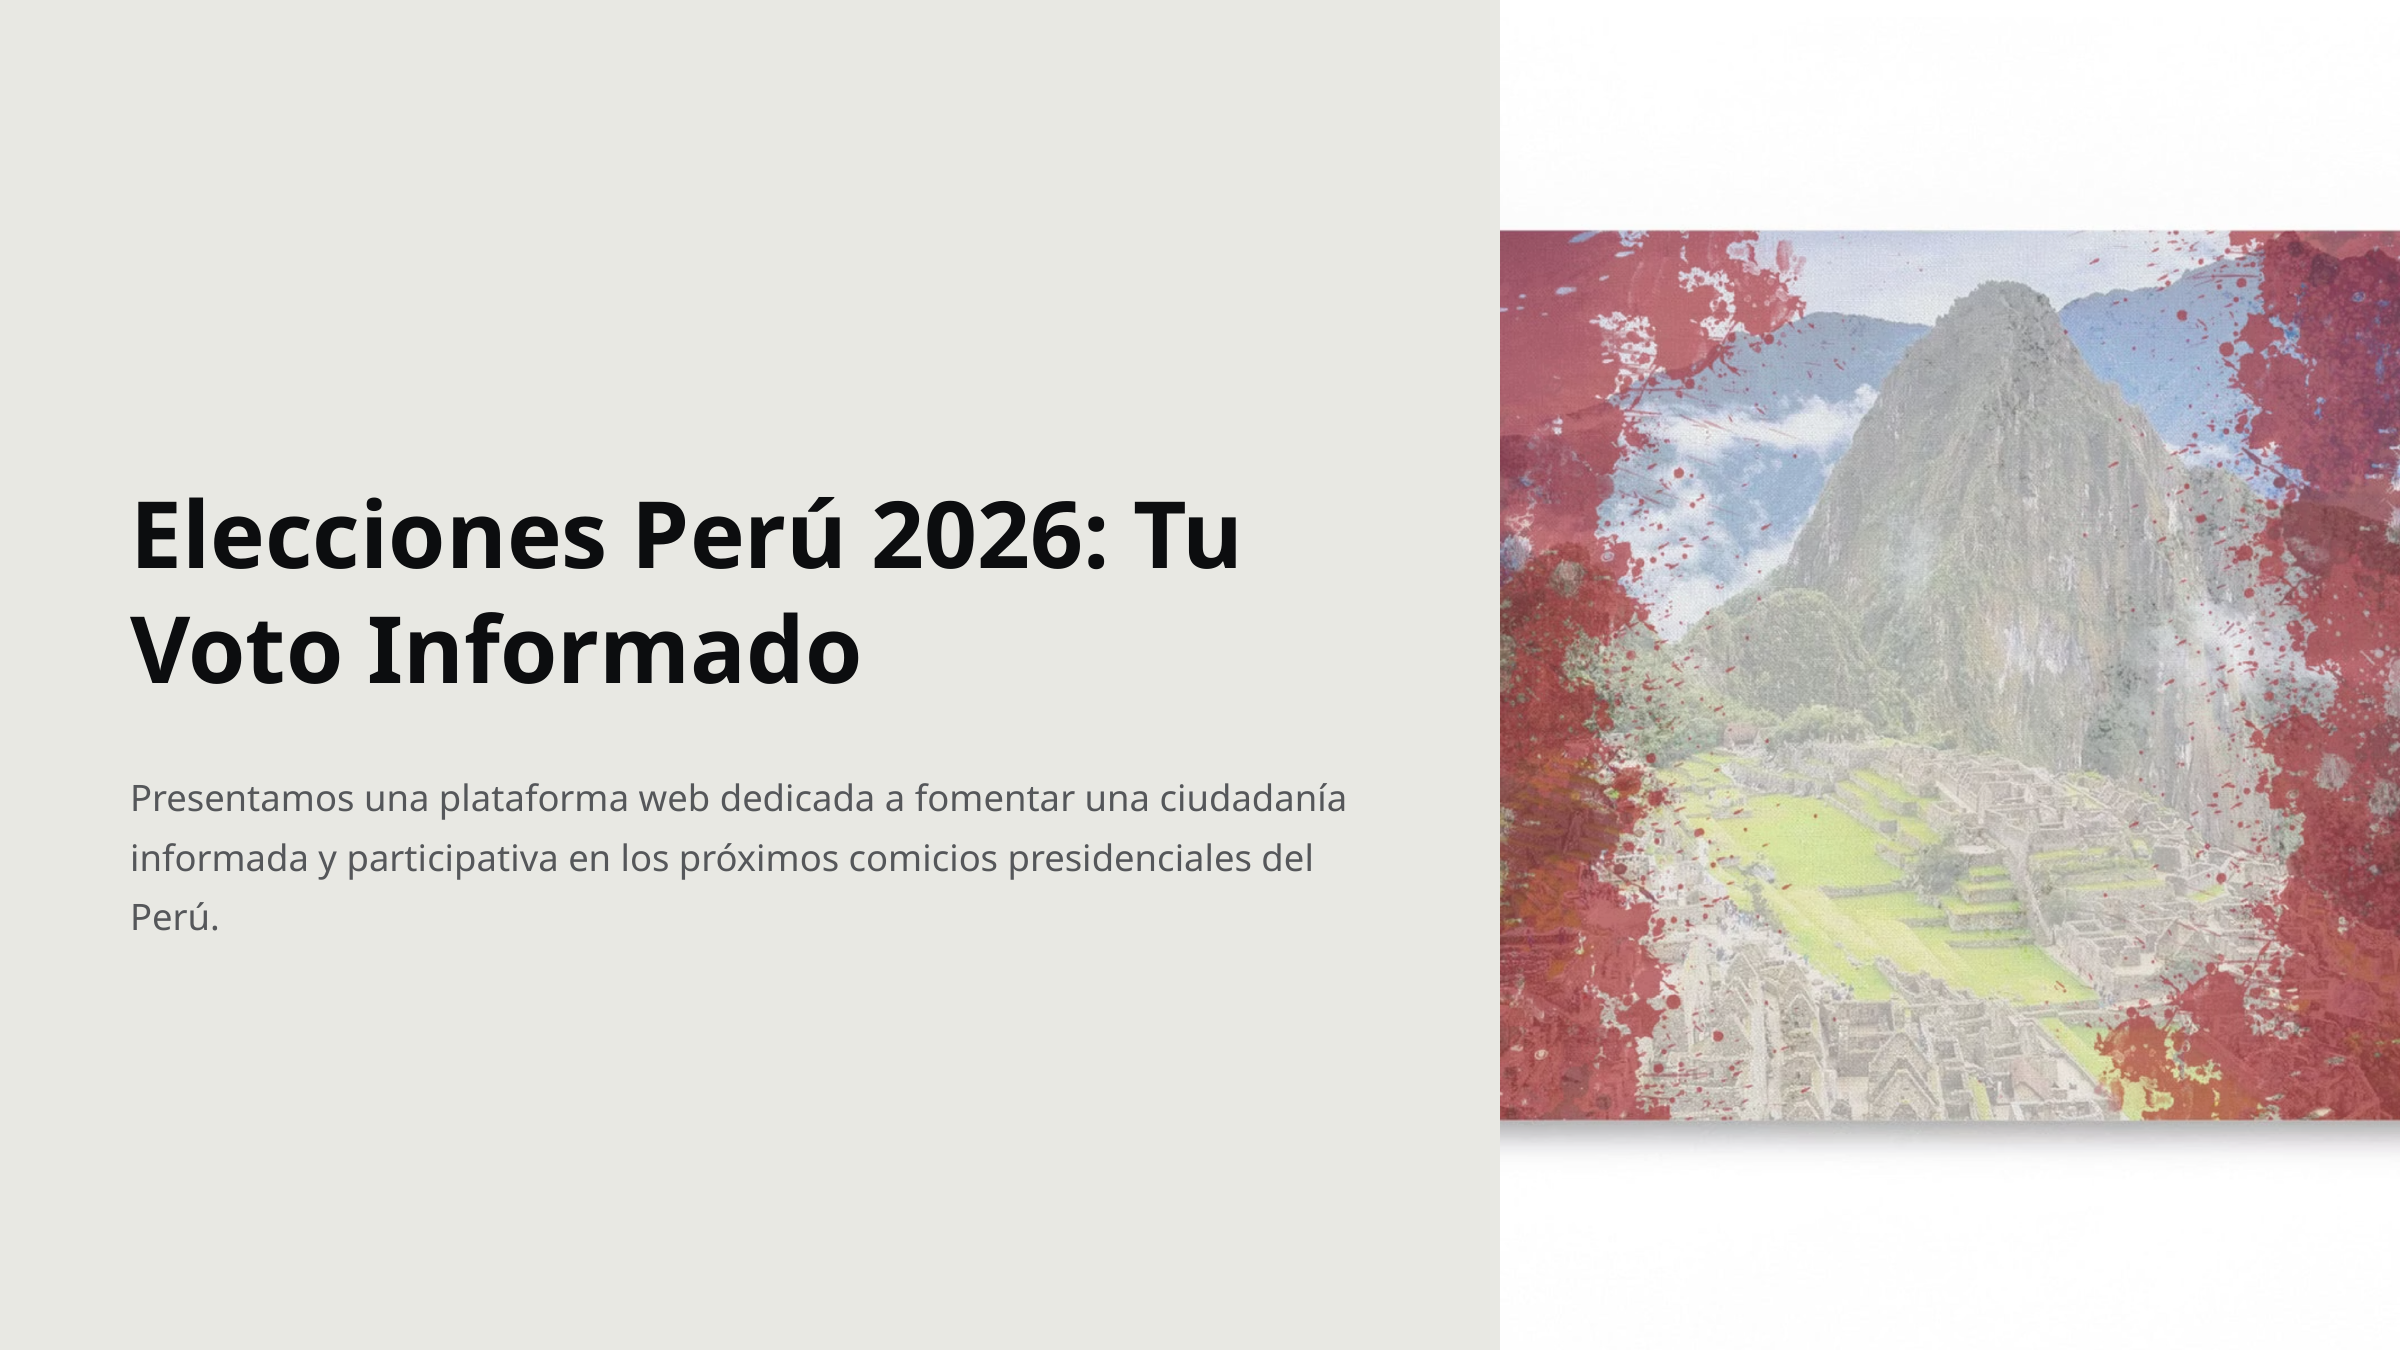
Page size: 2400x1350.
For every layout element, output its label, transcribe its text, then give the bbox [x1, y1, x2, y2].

text_box Elecciones Perú 2026: Tu Voto Informado [130, 471, 1370, 704]
text_box Presentamos una plataforma web dedicada a fomentar una ciudadanía informada y participativa en los próximos comicios presidenciales del Perú. [130, 759, 1370, 879]
picture [1499, 0, 2400, 1350]
